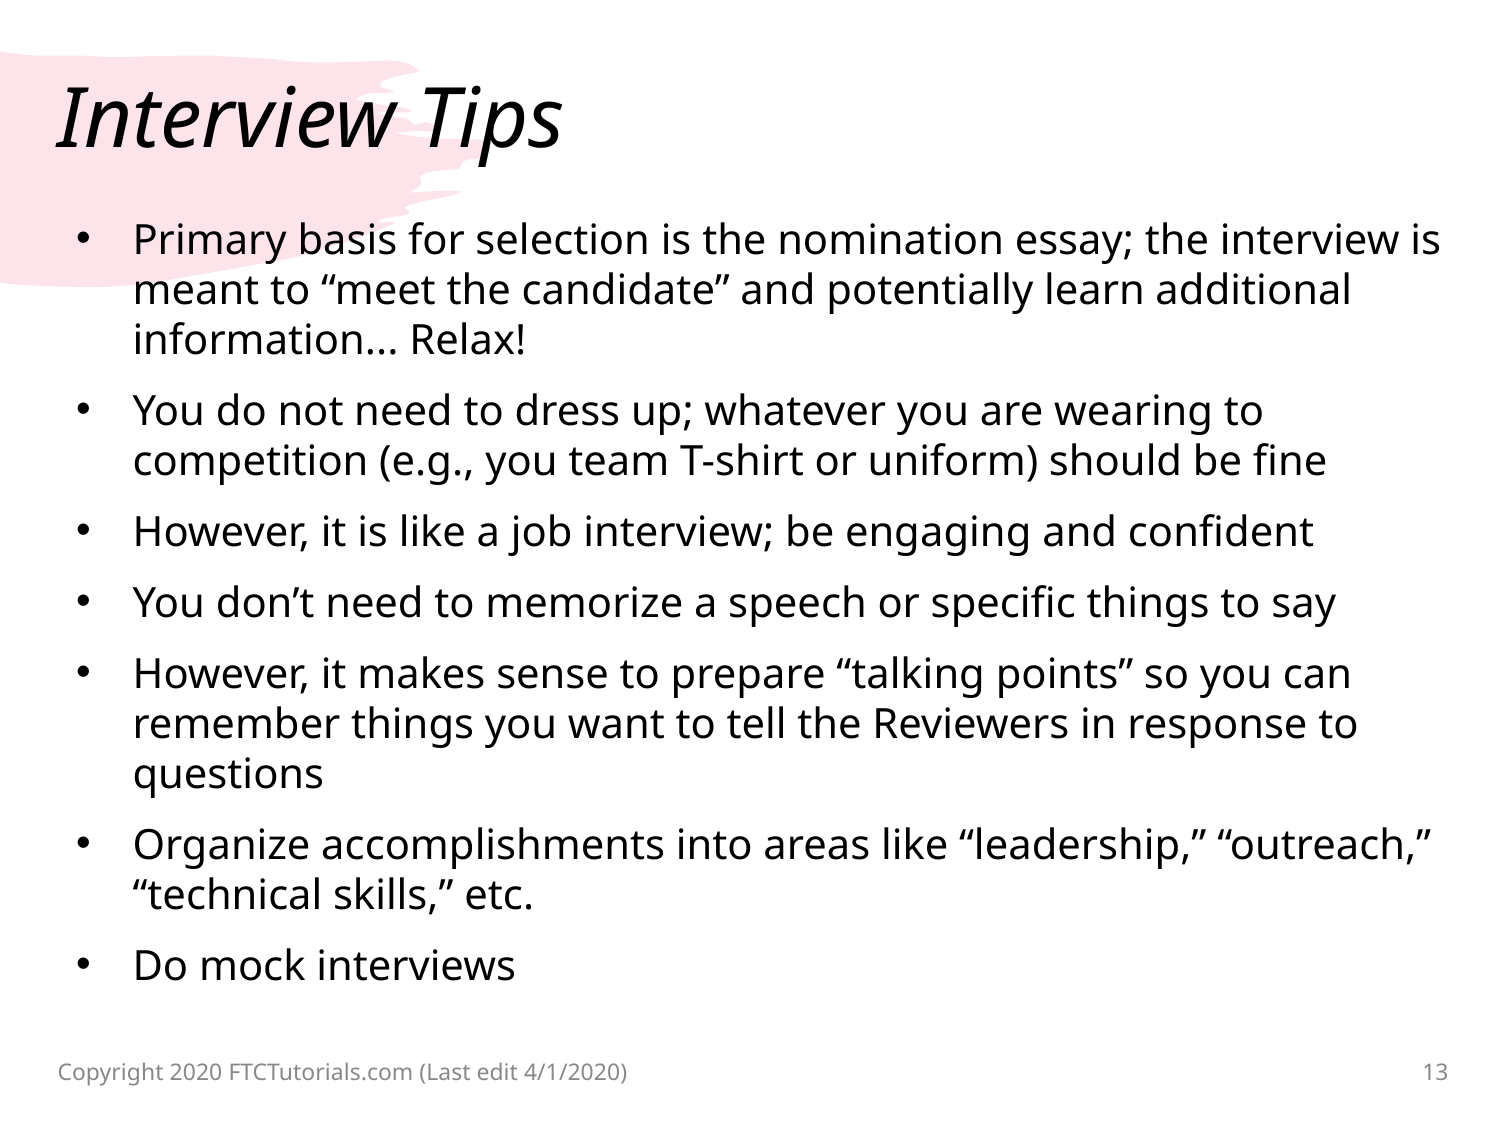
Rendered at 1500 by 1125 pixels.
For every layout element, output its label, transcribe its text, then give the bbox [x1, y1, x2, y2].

list Primary basis for selection is the nomination essay; the interview is meant to “meet the candidate” and potentially learn additional information... Relax! You do not need to dress up; whatever you are wearing to competition (e.g., you team T-shirt or uniform) should be fine However, it is like a job interview; be engaging and confident You don’t need to memorize a speech or specific things to say However, it makes sense to prepare “talking points” so you can remember things you want to tell the Reviewers in response to questions Organize accomplishments into areas like “leadership,” “outreach,” “technical skills,” etc. Do mock interviews [42, 204, 1464, 1030]
footer Copyright 2020 FTCTutorials.com (Last edit 4/1/2020) [42, 1042, 718, 1103]
title Interview Tips [42, 59, 1464, 182]
slide_number 13 [1378, 1042, 1464, 1103]
